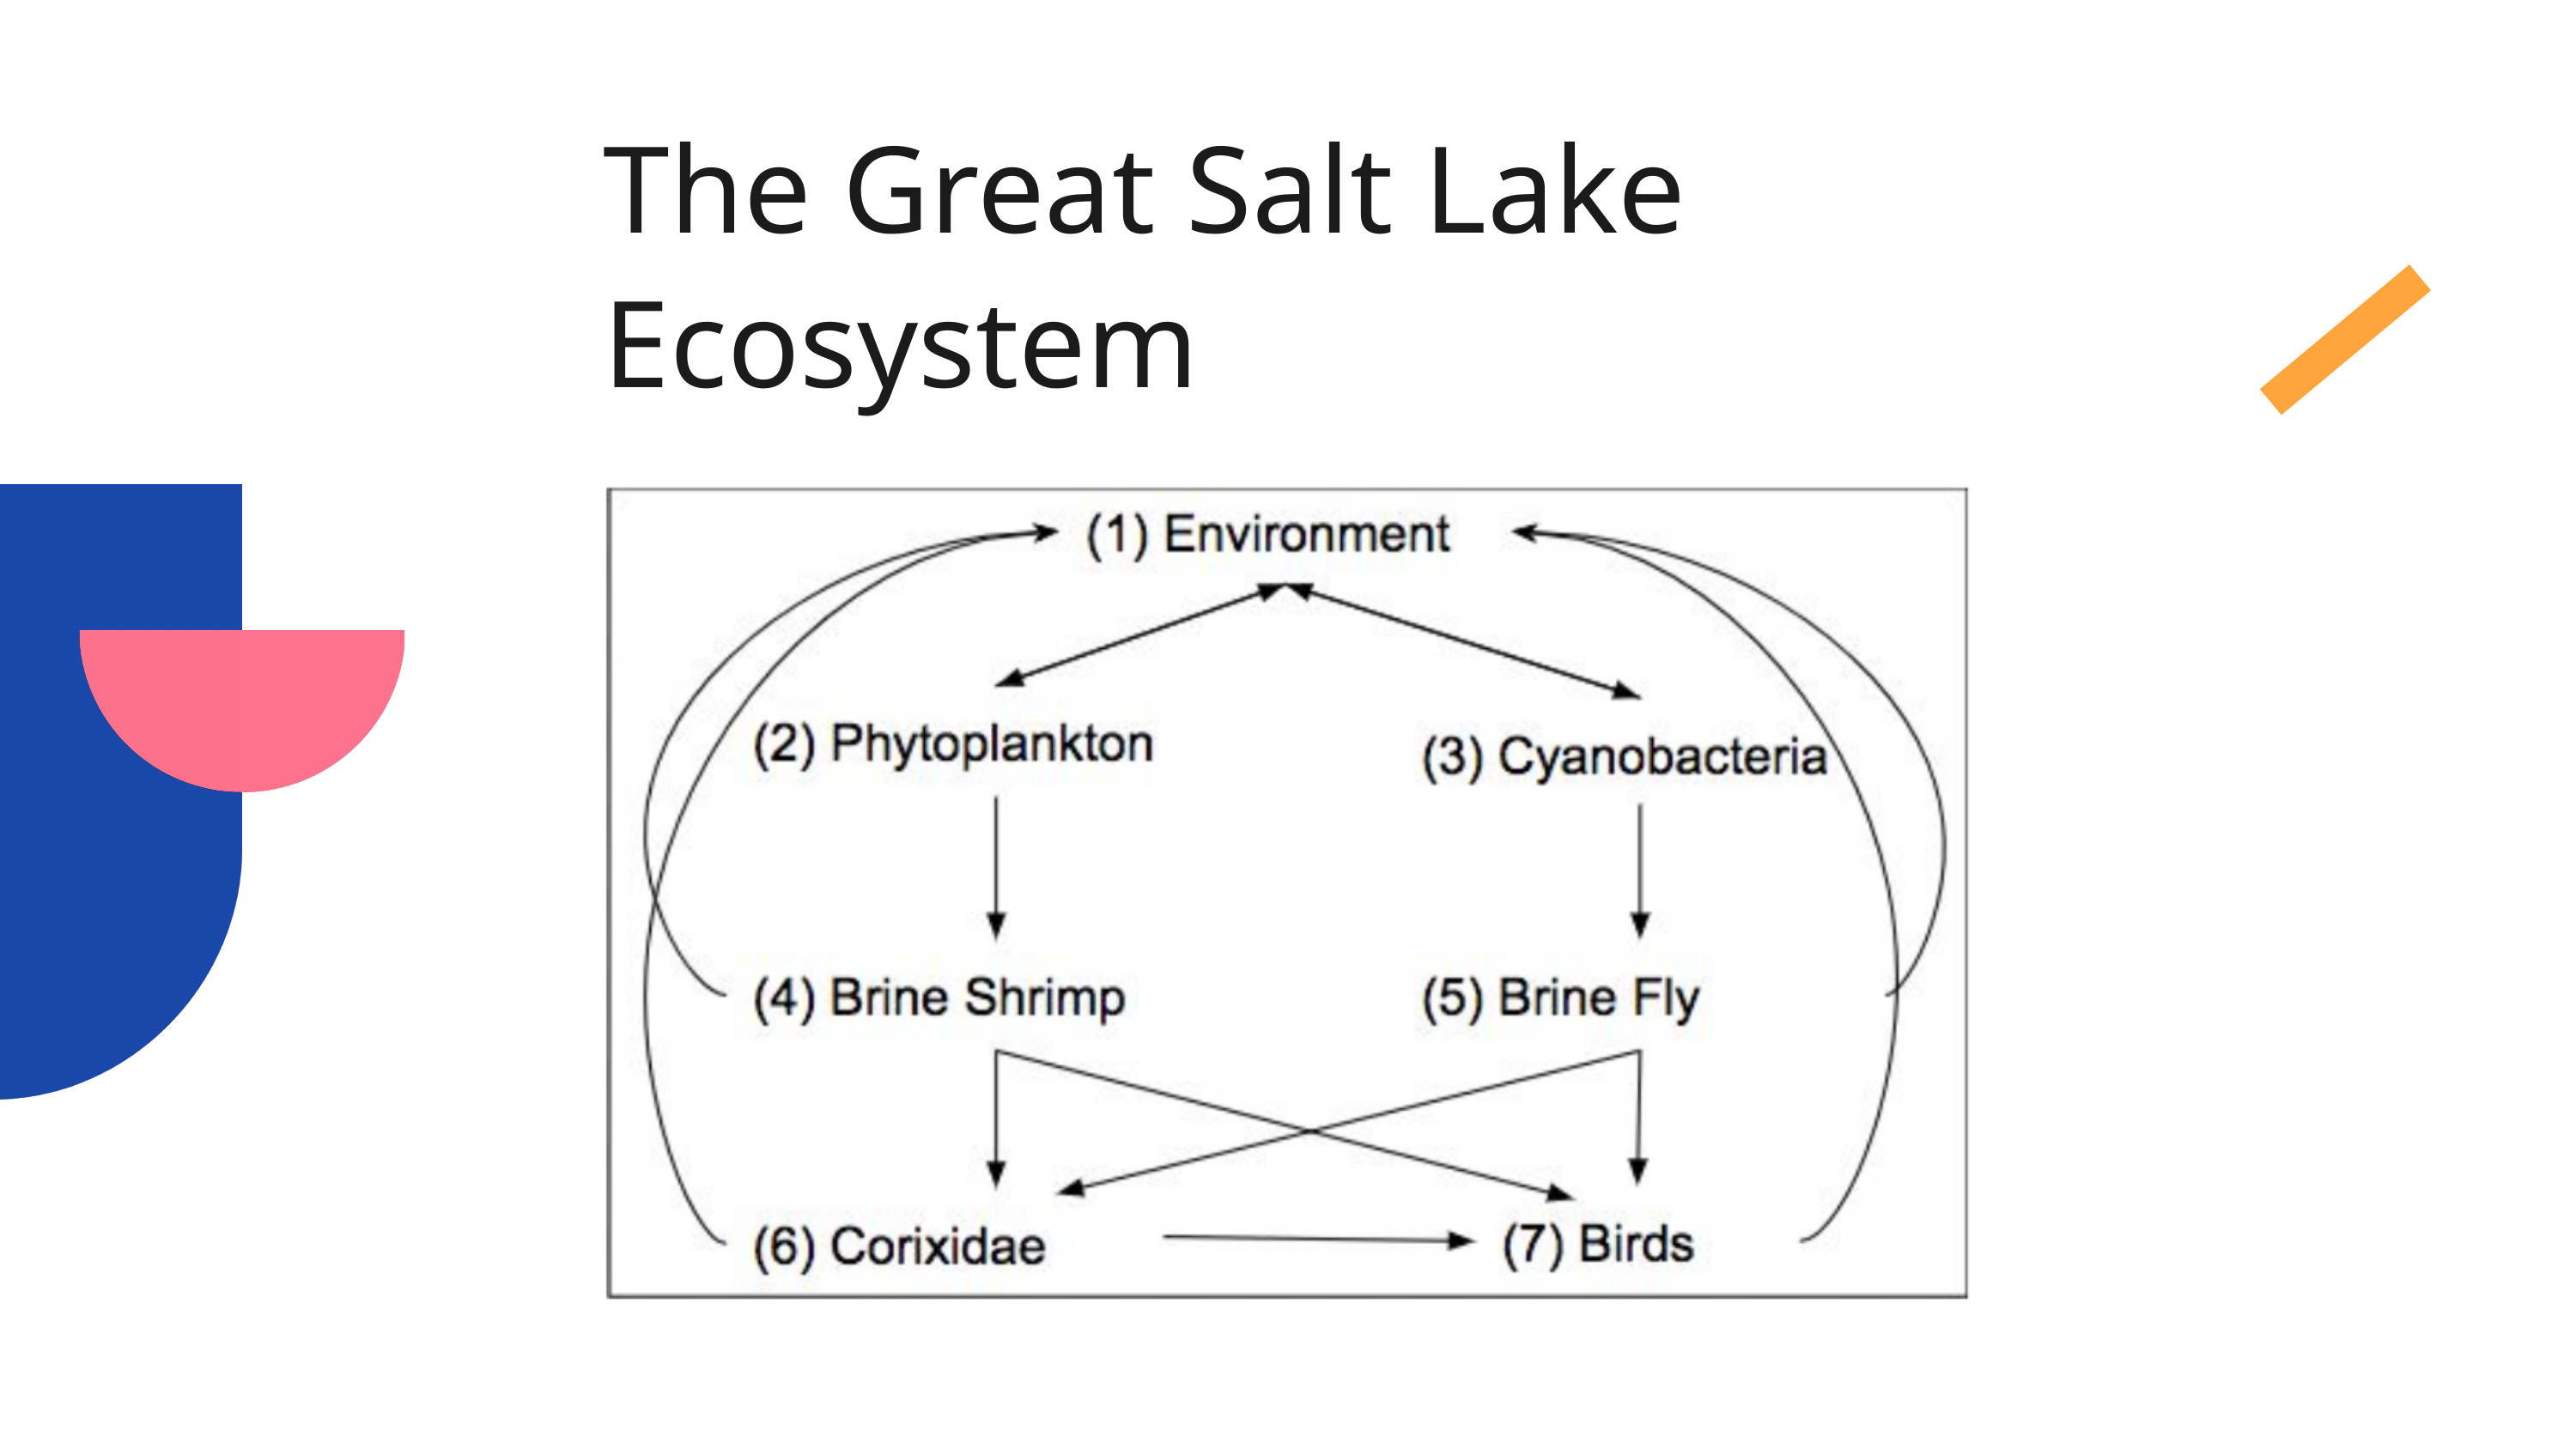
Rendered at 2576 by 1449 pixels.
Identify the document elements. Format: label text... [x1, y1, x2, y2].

text_box The Great Salt Lake Ecosystem [603, 102, 1972, 412]
text_box [0, 484, 243, 1100]
text_box [2259, 264, 2432, 415]
text_box [79, 630, 405, 792]
text_box [603, 483, 1972, 1304]
